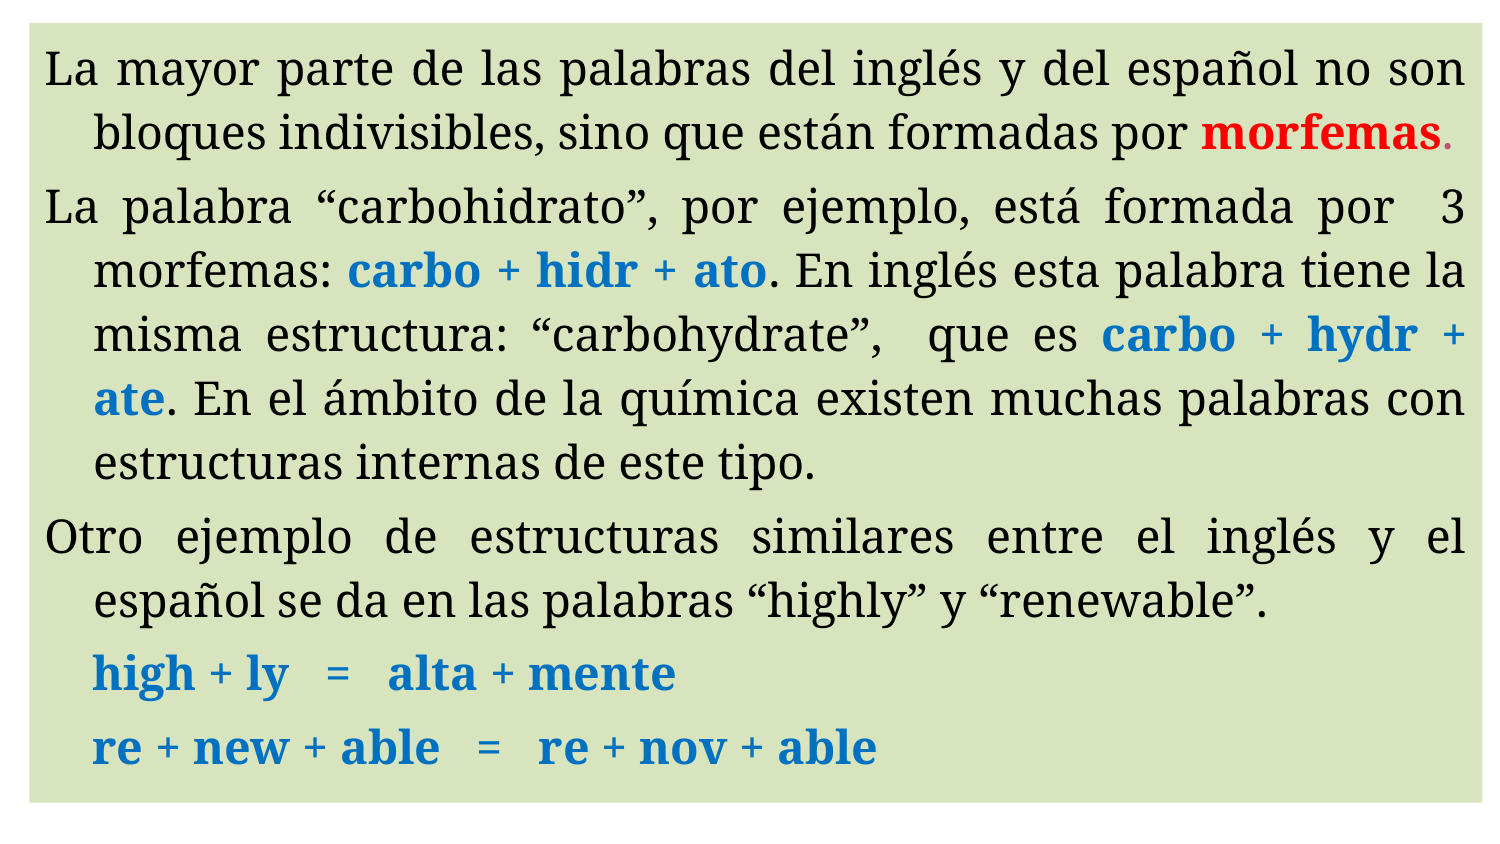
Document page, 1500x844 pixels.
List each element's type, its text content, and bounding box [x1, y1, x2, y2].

list La mayor parte de las palabras del inglés y del español no son bloques indivisibles, sino que están formadas por morfemas. La palabra “carbohidrato”, por ejemplo, está formada por 3 morfemas: carbo + hidr + ato. En inglés esta palabra tiene la misma estructura: “carbohydrate”, que es carbo + hydr + ate. En el ámbito de la química existen muchas palabras con estructuras internas de este tipo. Otro ejemplo de estructuras similares entre el inglés y el español se da en las palabras “highly” y “renewable”. high + ly = alta + mente re + new + able = re + nov + able [29, 23, 1483, 803]
title [225, 33, 1500, 175]
